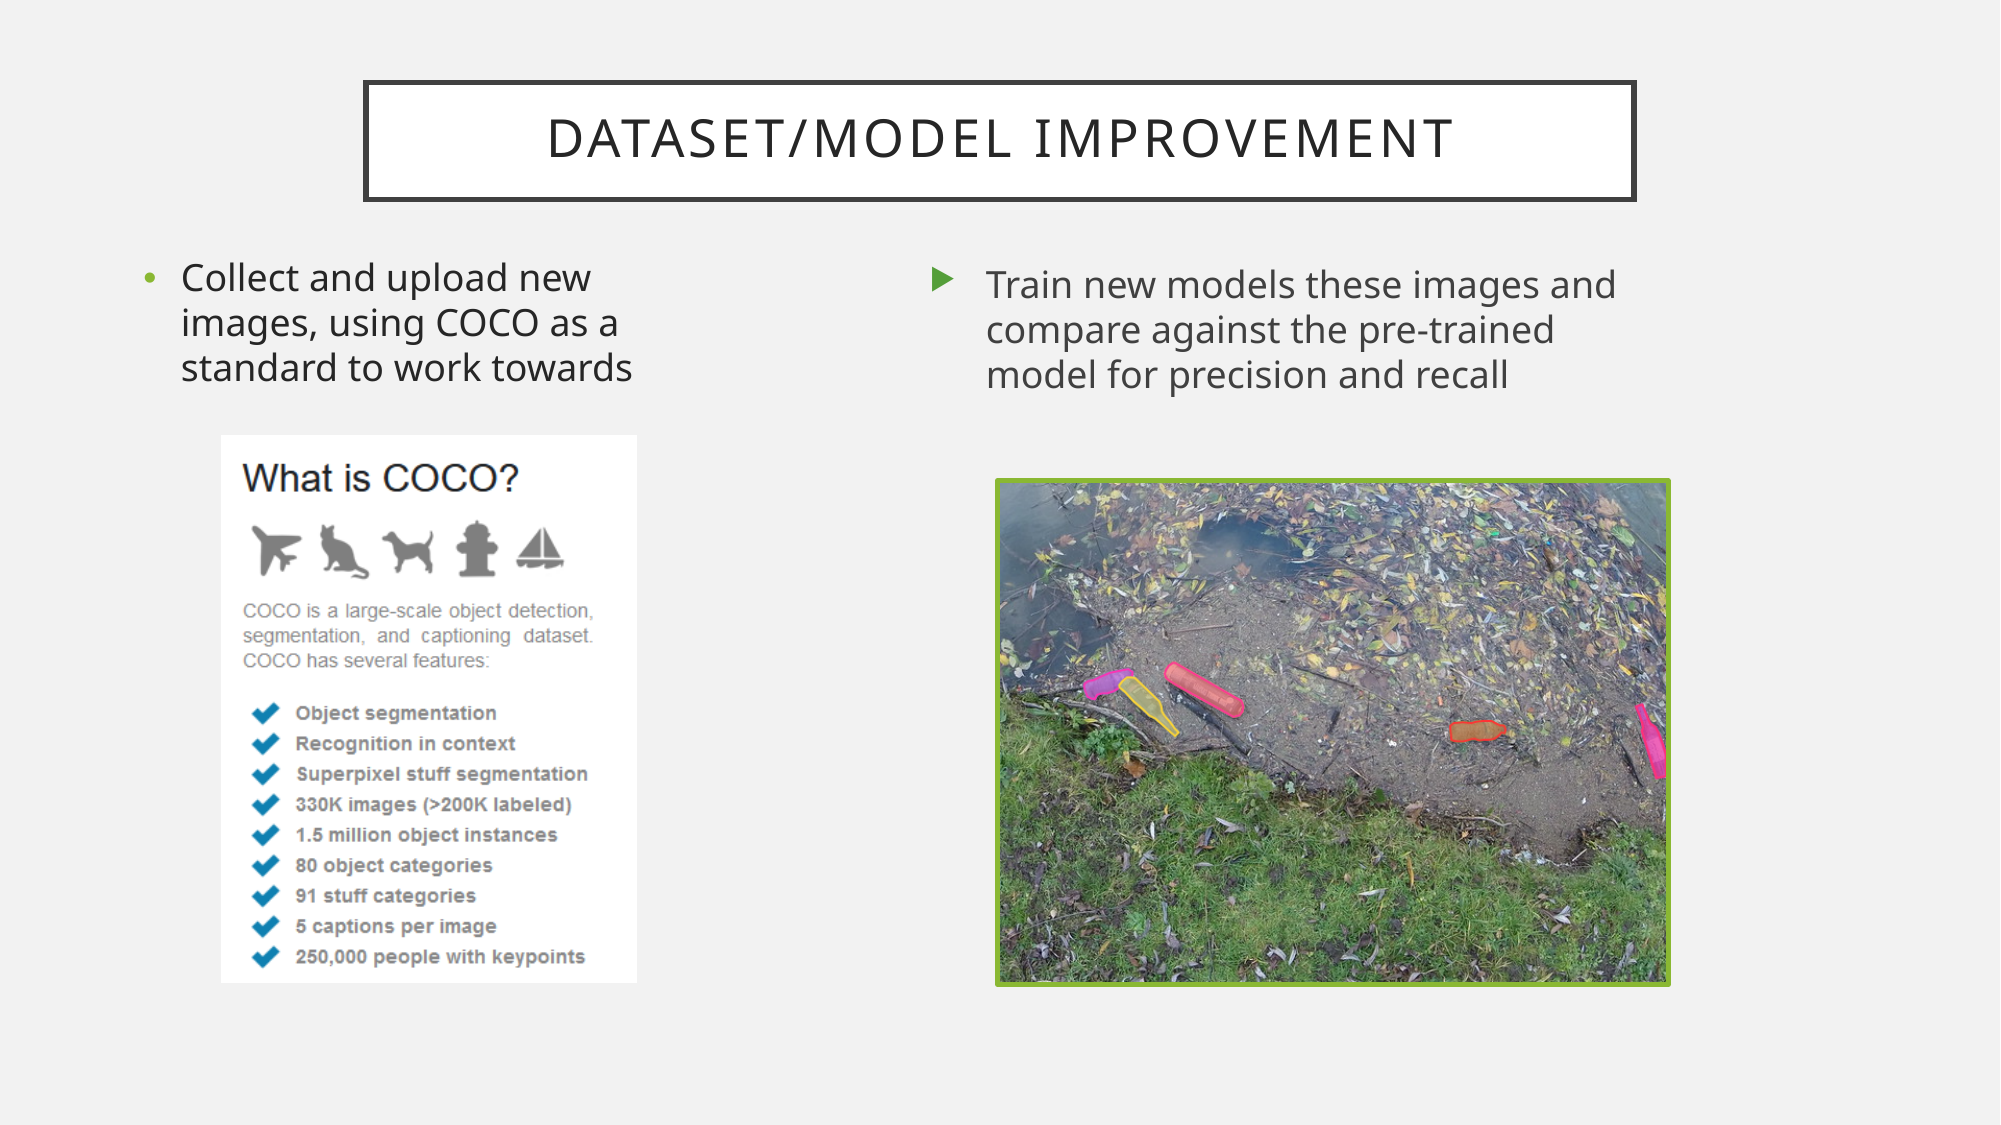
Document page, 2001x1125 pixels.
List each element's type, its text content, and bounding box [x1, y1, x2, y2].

list Collect and upload new images, using COCO as a standard to work towards [128, 246, 708, 534]
title Dataset/Model Improvement [363, 80, 1637, 202]
text_box Train new models these images and compare against the pre-trained model for precision and recall [914, 253, 1670, 541]
picture [221, 435, 637, 983]
picture [999, 482, 1666, 983]
